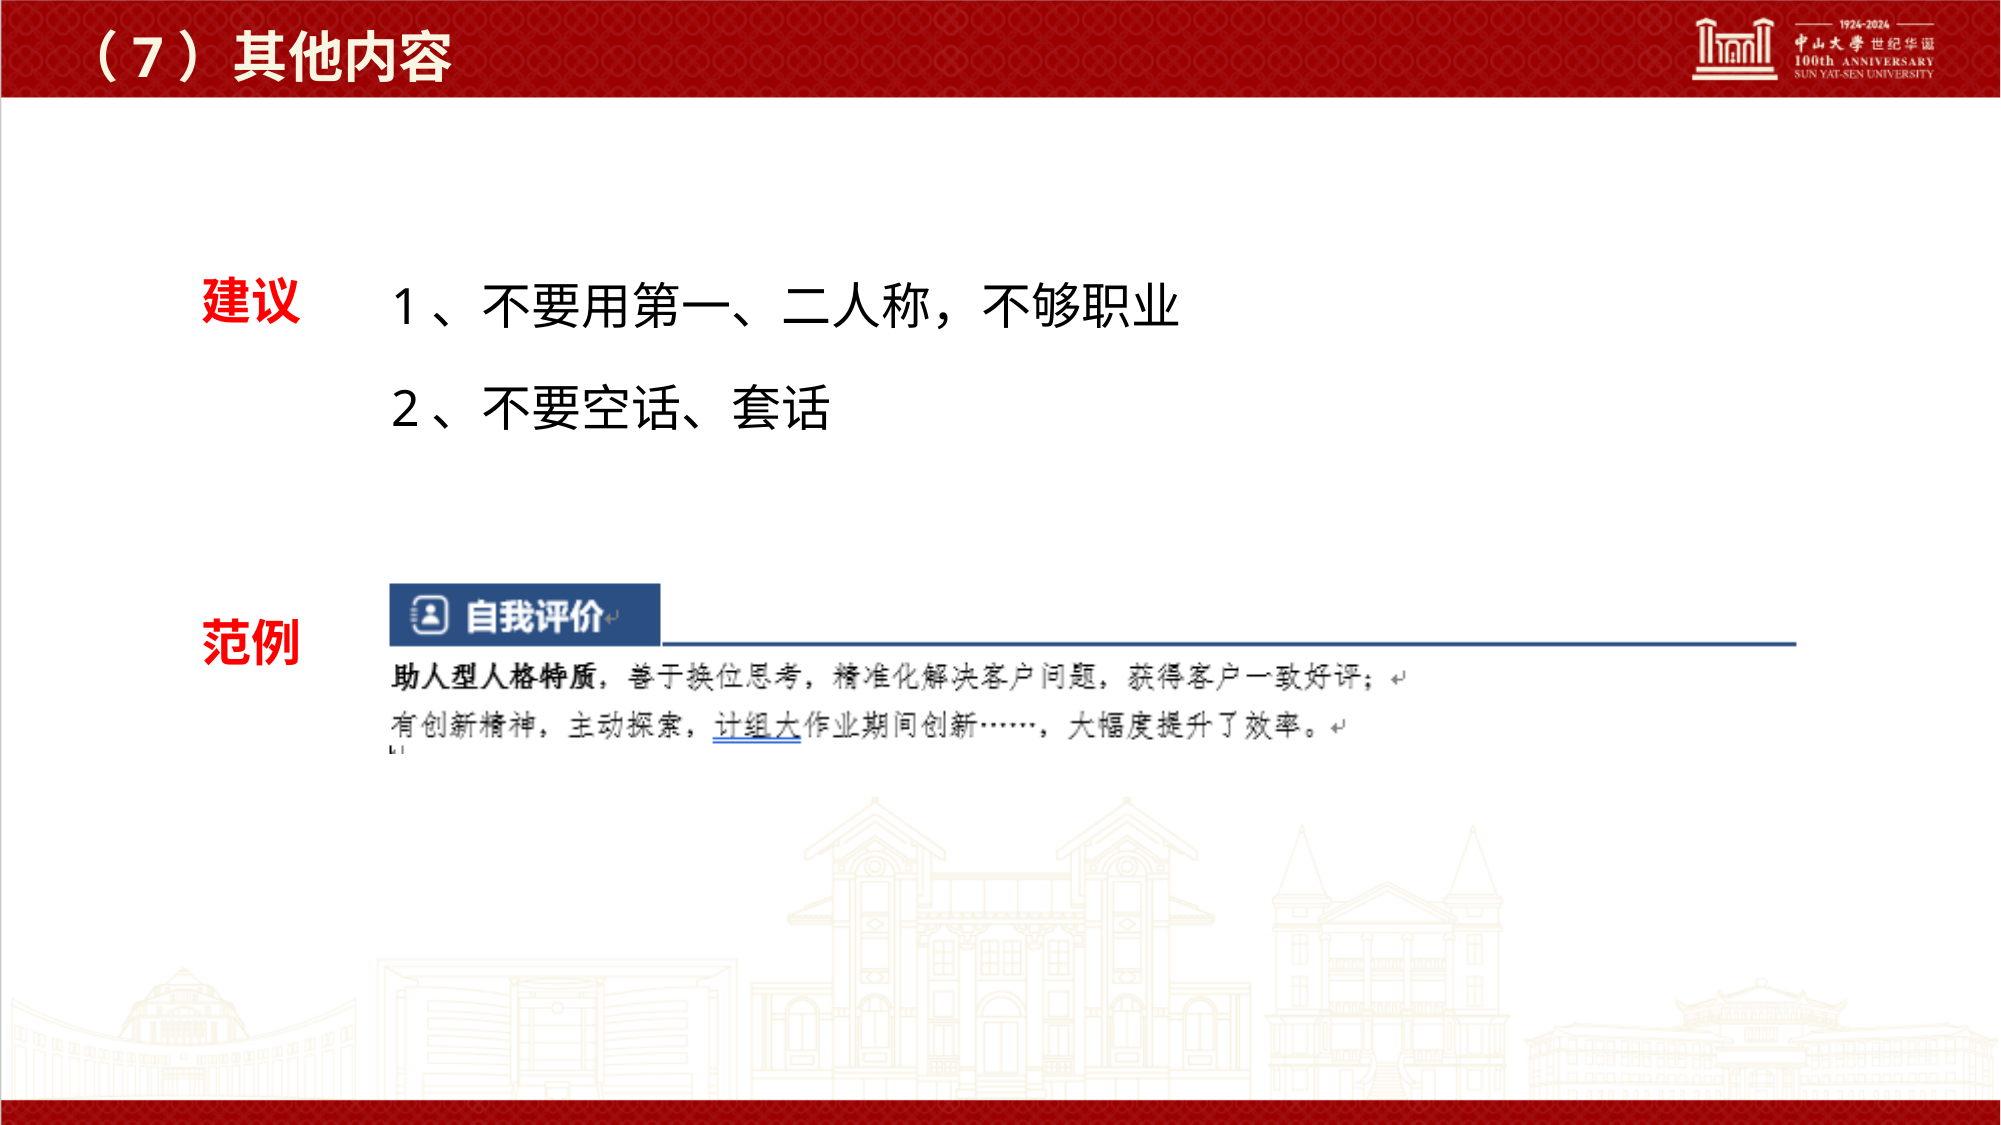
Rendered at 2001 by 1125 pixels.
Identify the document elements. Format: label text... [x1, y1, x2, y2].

text_box 1、不要用第一、二人称，不够职业 2、不要空话、套话 [376, 225, 2000, 444]
text_box 建议 [186, 220, 363, 338]
text_box 范例 [186, 562, 363, 680]
text_box （7）其他内容 [48, 14, 821, 96]
picture [0, 0, 2001, 1125]
